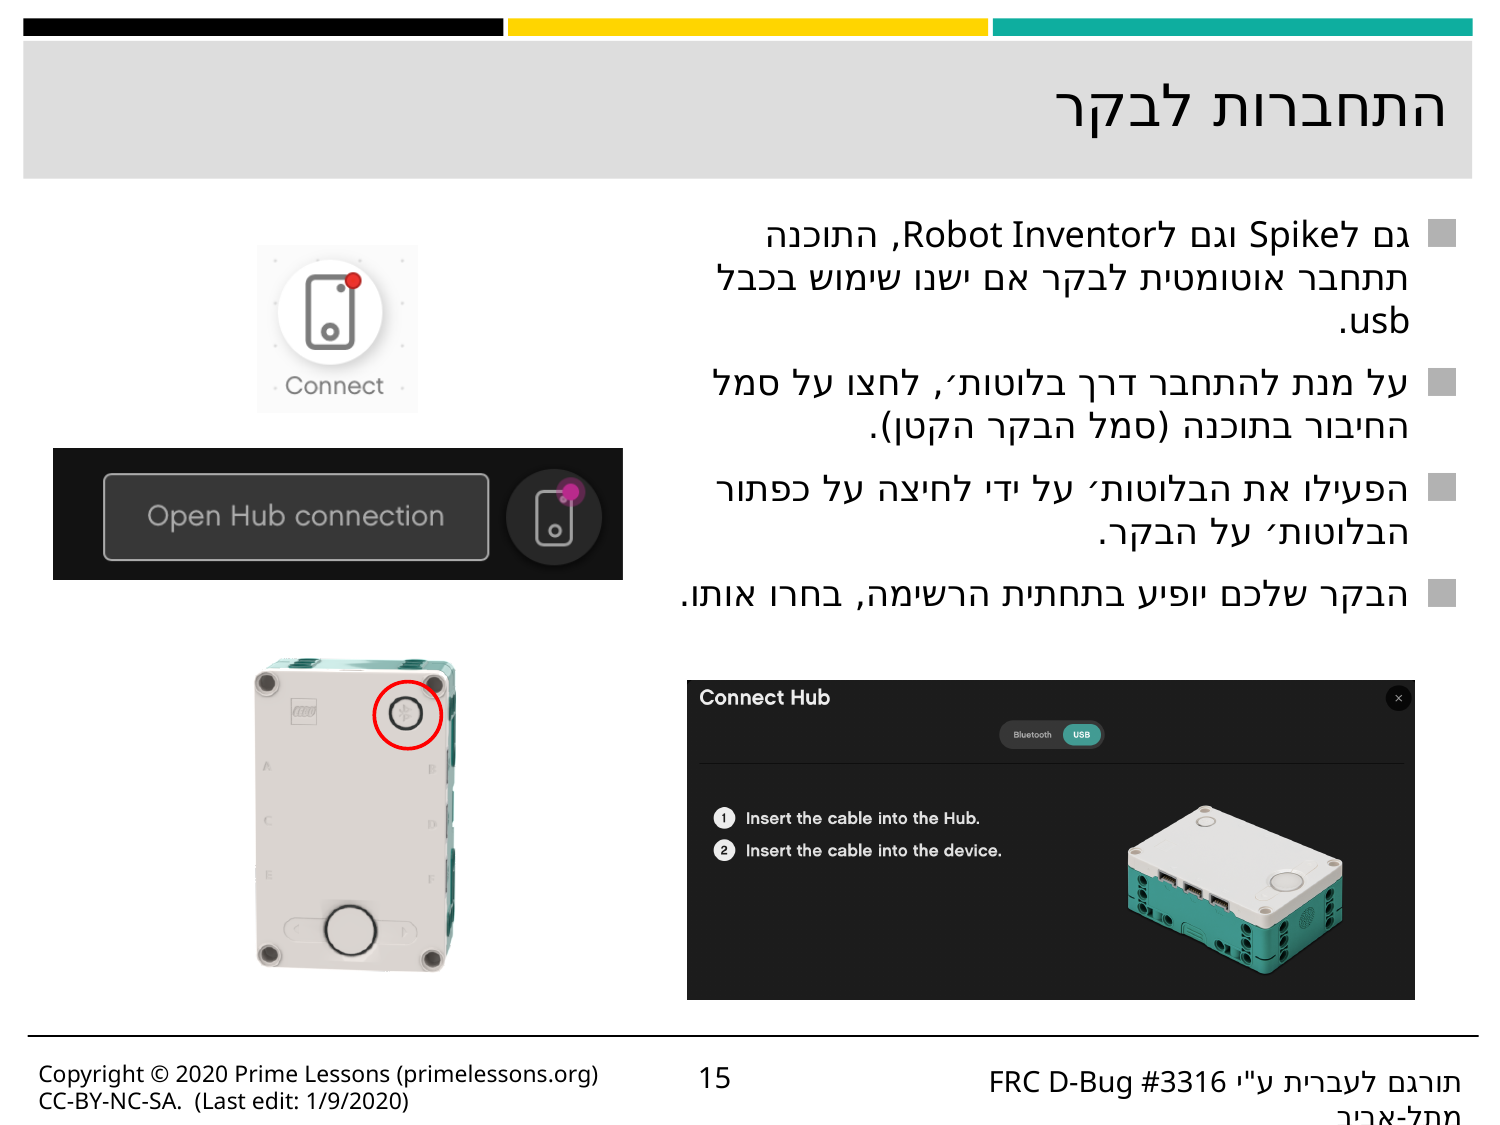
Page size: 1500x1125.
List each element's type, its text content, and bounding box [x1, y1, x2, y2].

slide_number ‹#› [682, 1051, 810, 1112]
list גם לSpike וגם לRobot Inventor, התוכנה תתחבר אוטומטית לבקר אם ישנו שימוש בכבל usb. על מנת להתחבר דרך בלוטות׳, לחצו על סמל החיבור בתוכנה (סמל הבקר הקטן). הפעילו את הבלוטות׳ על ידי לחיצה על כפתור הבלוטות׳ על הבקר. הבקר שלכם יופיע בתחתית הרשימה, בחרו אותו. [646, 203, 1474, 656]
title התחברות לבקר [28, 60, 1464, 148]
picture [686, 679, 1415, 1000]
footer Copyright © 2020 Prime Lessons (primelessons.org) CC-BY-NC-SA. (Last edit: 1/9/2020) [23, 1051, 622, 1112]
picture [214, 628, 489, 1061]
picture [257, 245, 419, 413]
picture [53, 447, 623, 580]
